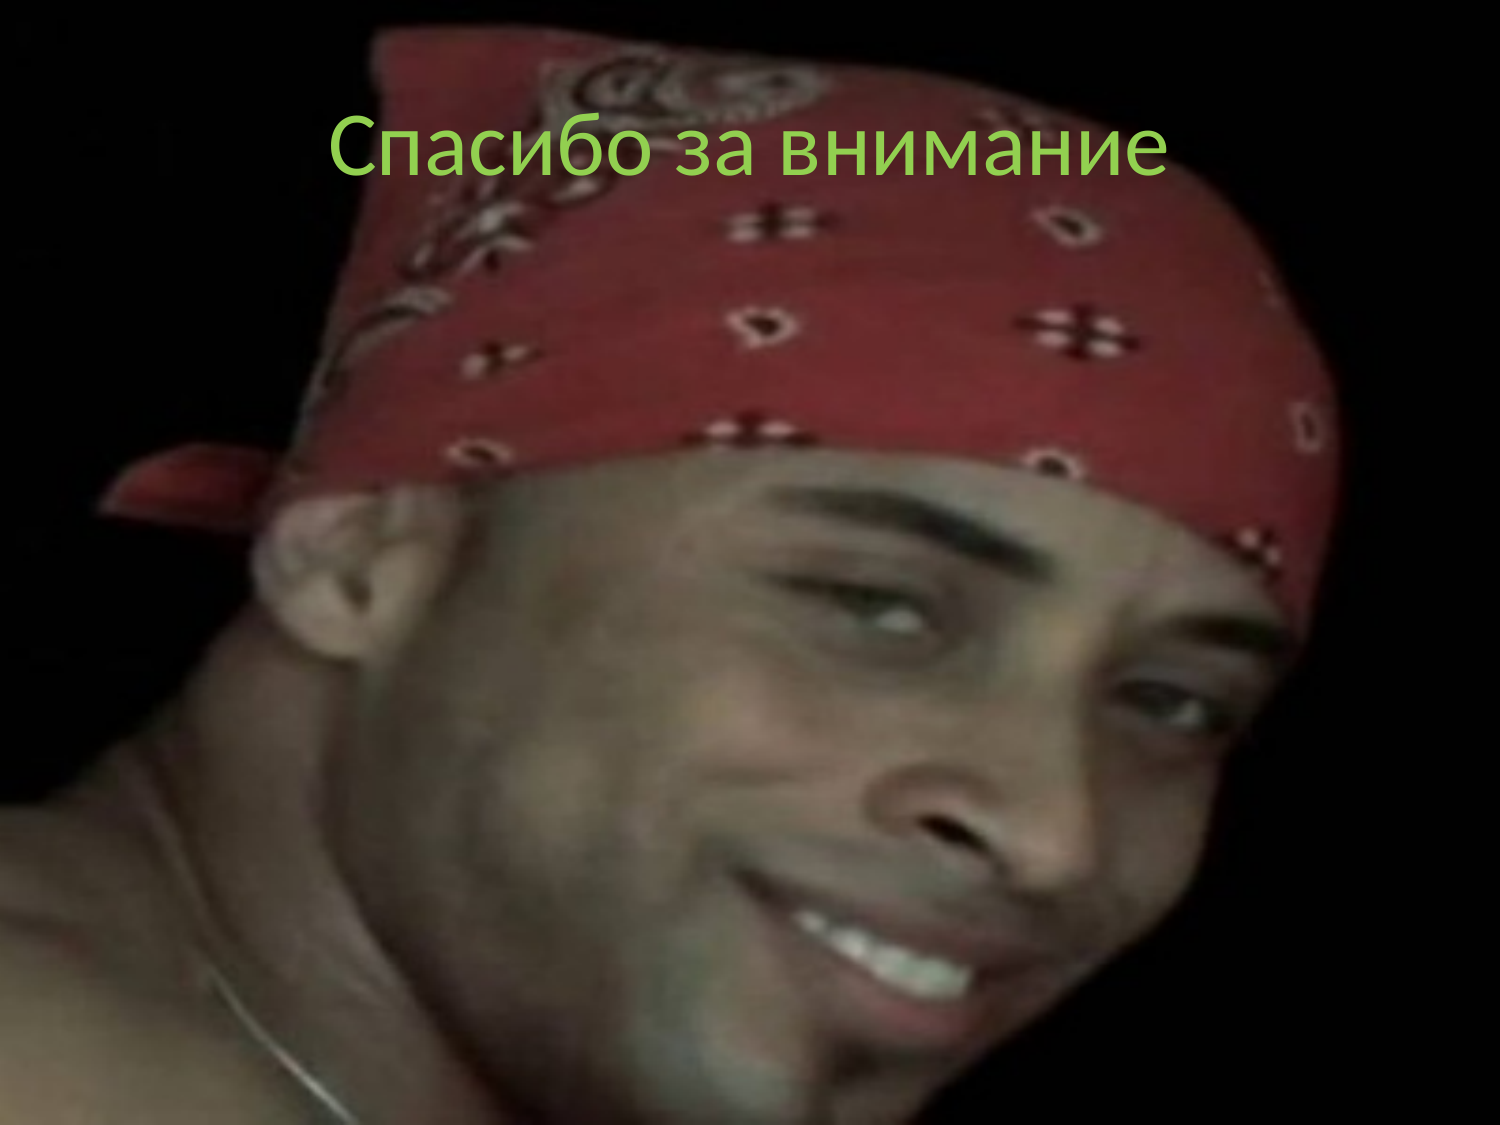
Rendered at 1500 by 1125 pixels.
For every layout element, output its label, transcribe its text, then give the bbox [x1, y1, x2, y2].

picture [0, 0, 1500, 1125]
title Спасибо за внимание [75, 45, 1425, 233]
